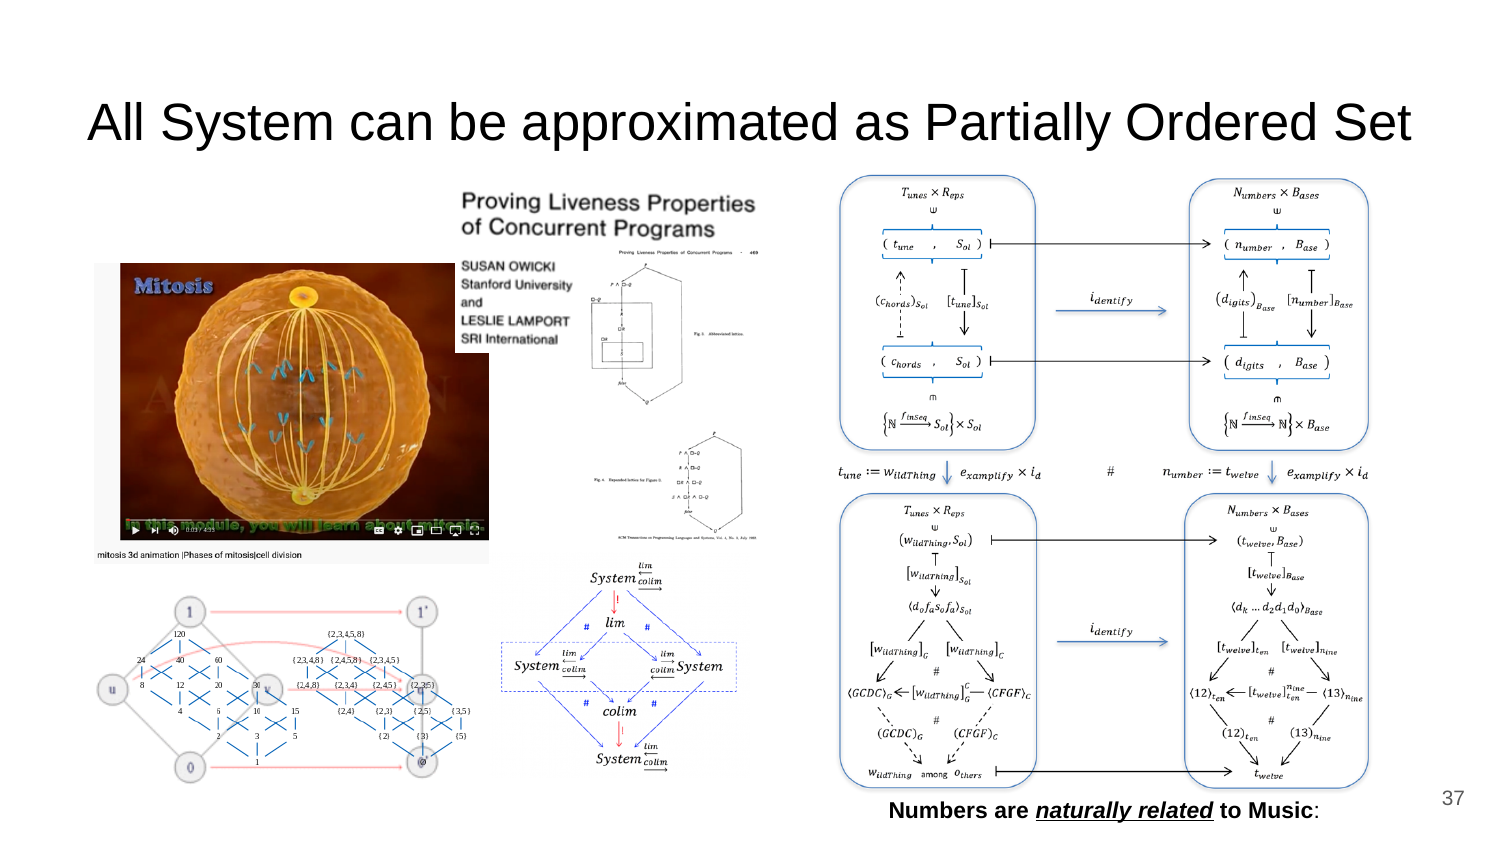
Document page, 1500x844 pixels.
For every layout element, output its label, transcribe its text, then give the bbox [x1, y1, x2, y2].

title All System can be approximated as Partially Ordered Set [51, 72, 1449, 167]
picture [93, 166, 1386, 801]
text_box Numbers are naturally related to Music: [873, 810, 1336, 831]
slide_number 37 [1389, 764, 1480, 830]
picture [87, 582, 473, 789]
